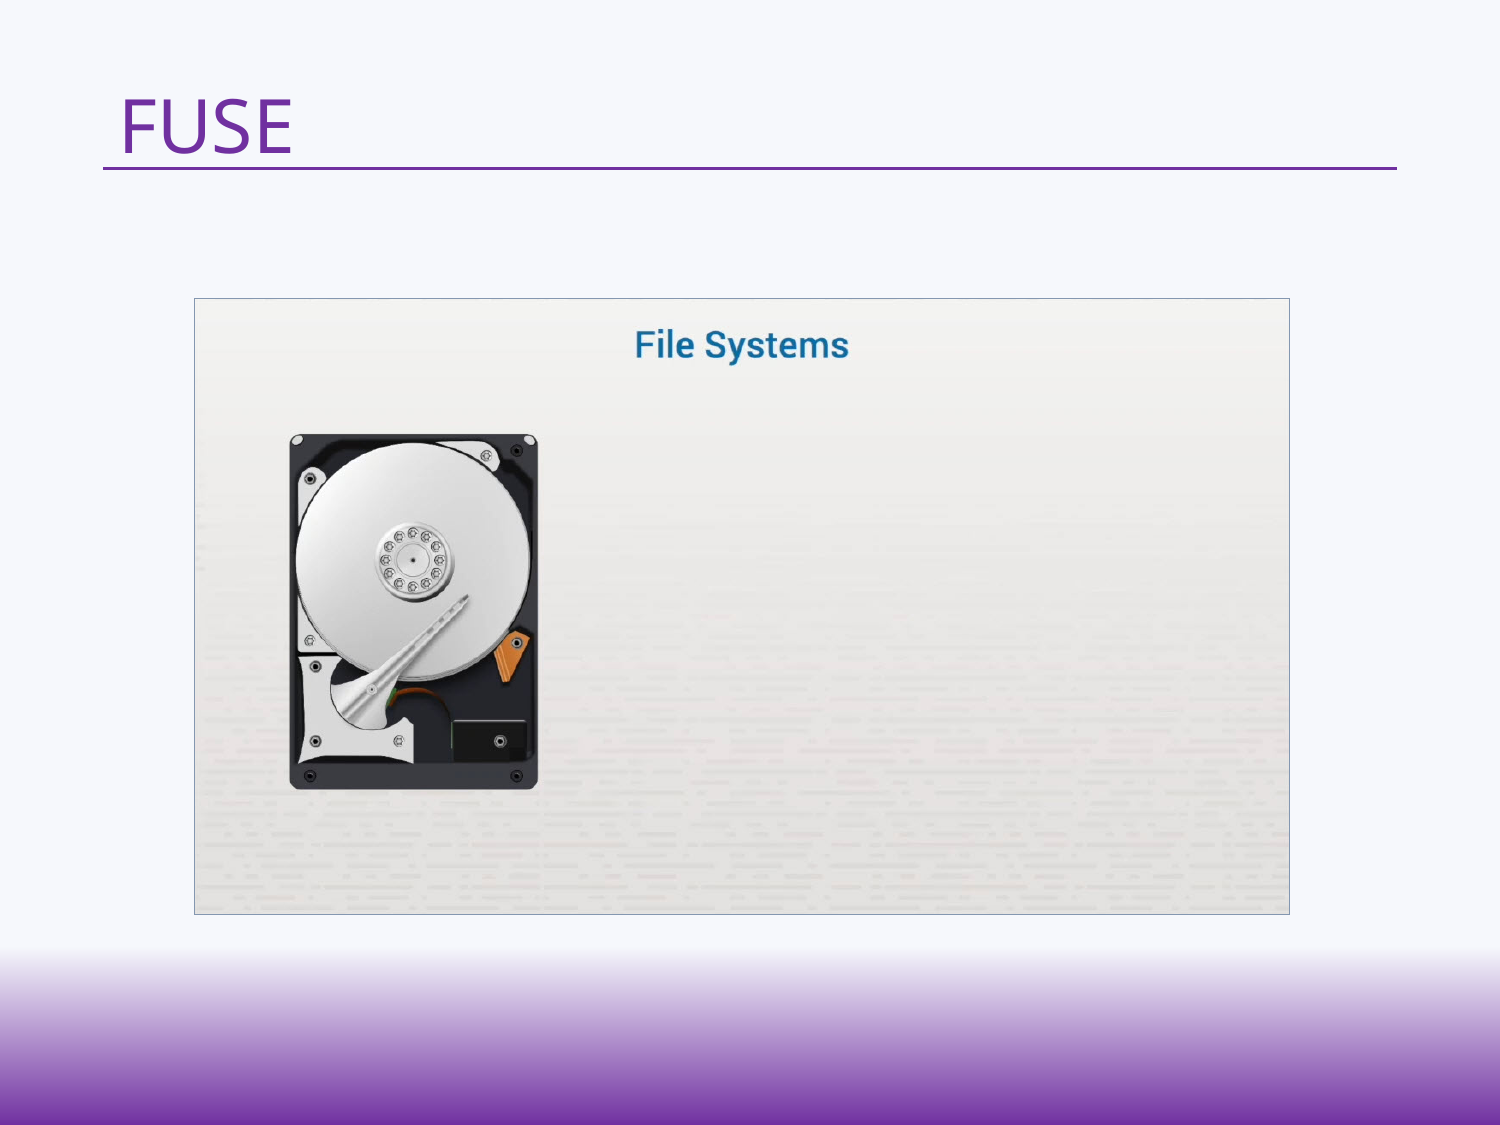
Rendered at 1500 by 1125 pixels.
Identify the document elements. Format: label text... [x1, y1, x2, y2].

title FUSE [103, 49, 1397, 210]
picture [194, 298, 1290, 915]
